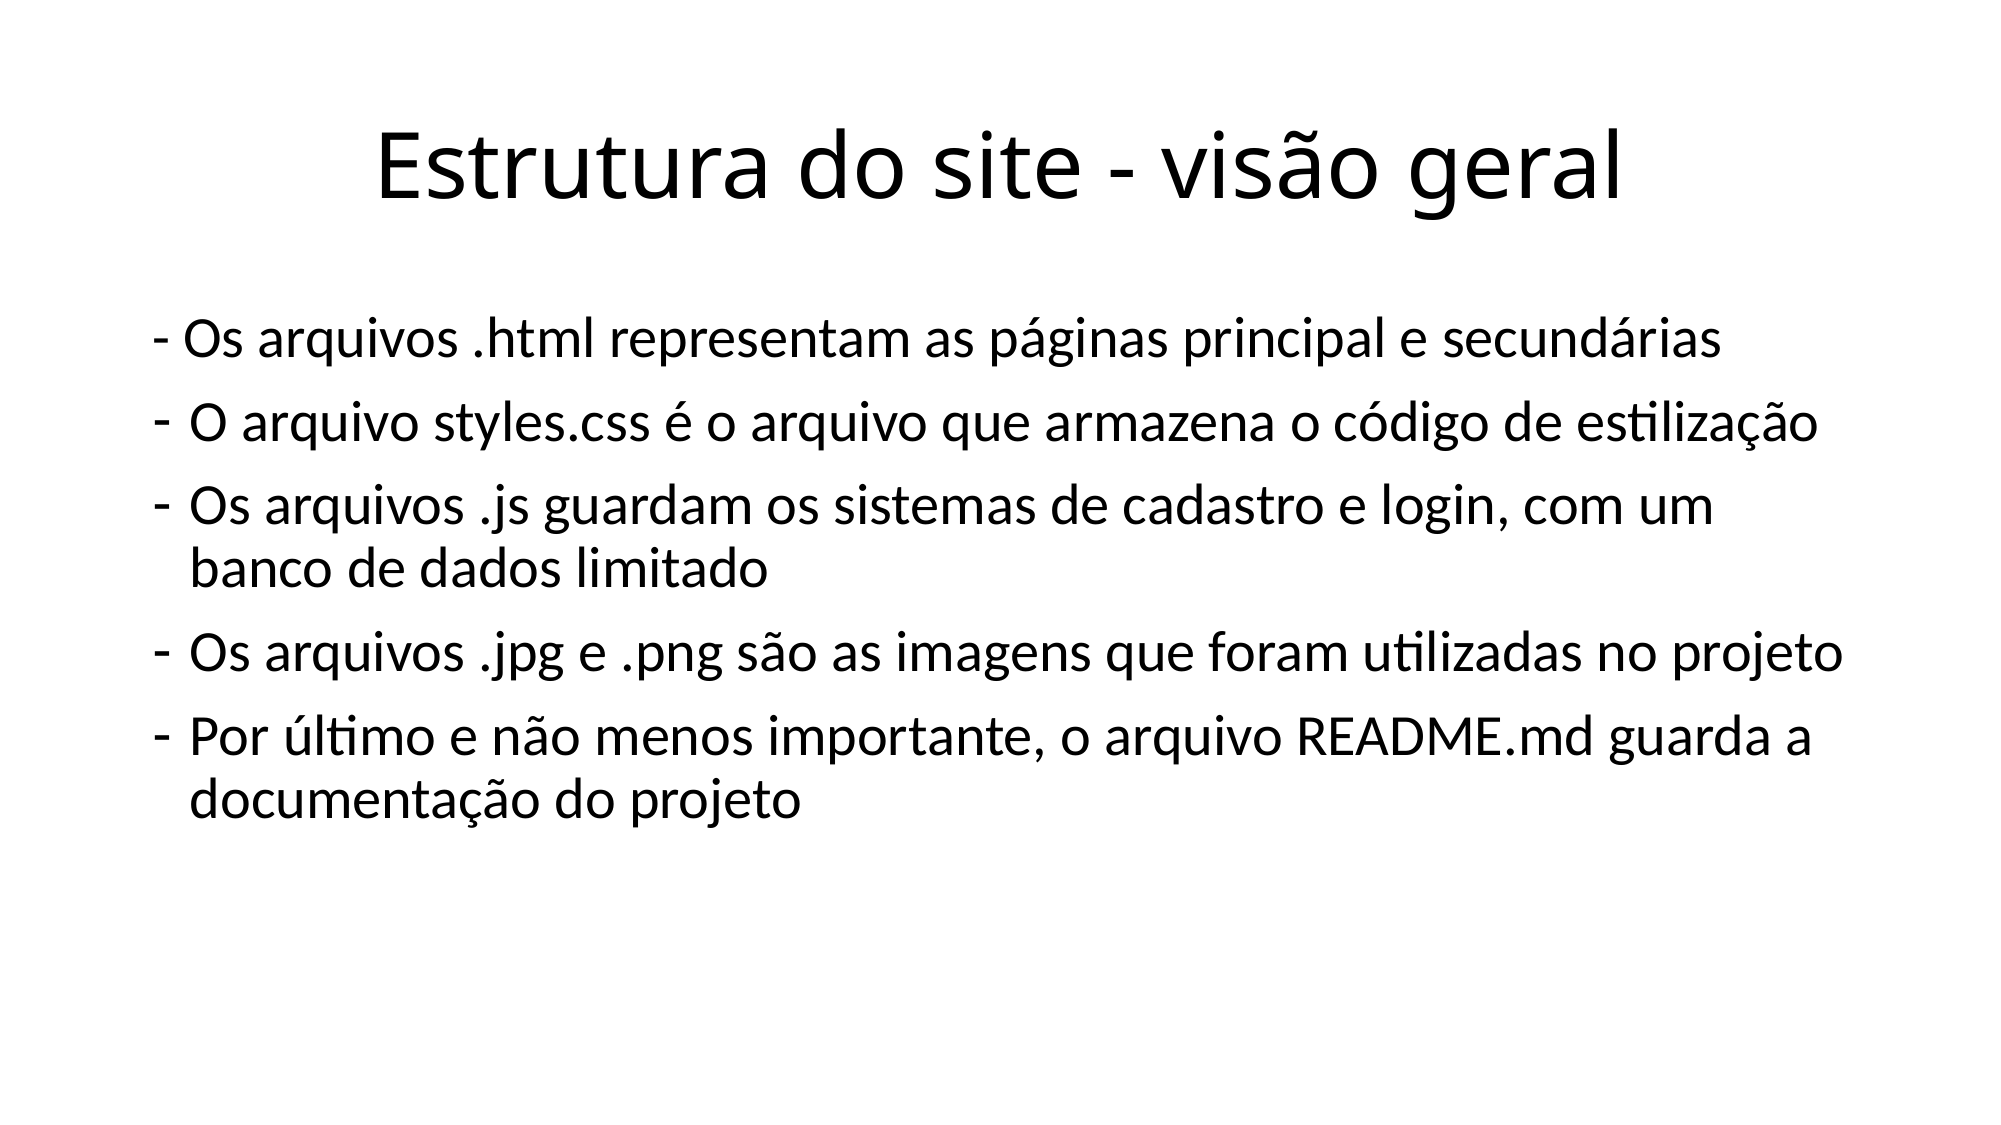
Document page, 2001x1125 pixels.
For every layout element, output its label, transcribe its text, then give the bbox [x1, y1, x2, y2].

title Estrutura do site - visão geral [137, 59, 1863, 278]
list - Os arquivos .html representam as páginas principal e secundárias O arquivo styles.css é o arquivo que armazena o código de estilização Os arquivos .js guardam os sistemas de cadastro e login, com um banco de dados limitado Os arquivos .jpg e .png são as imagens que foram utilizadas no projeto Por último e não menos importante, o arquivo README.md guarda a documentação do projeto [137, 299, 1863, 1014]
